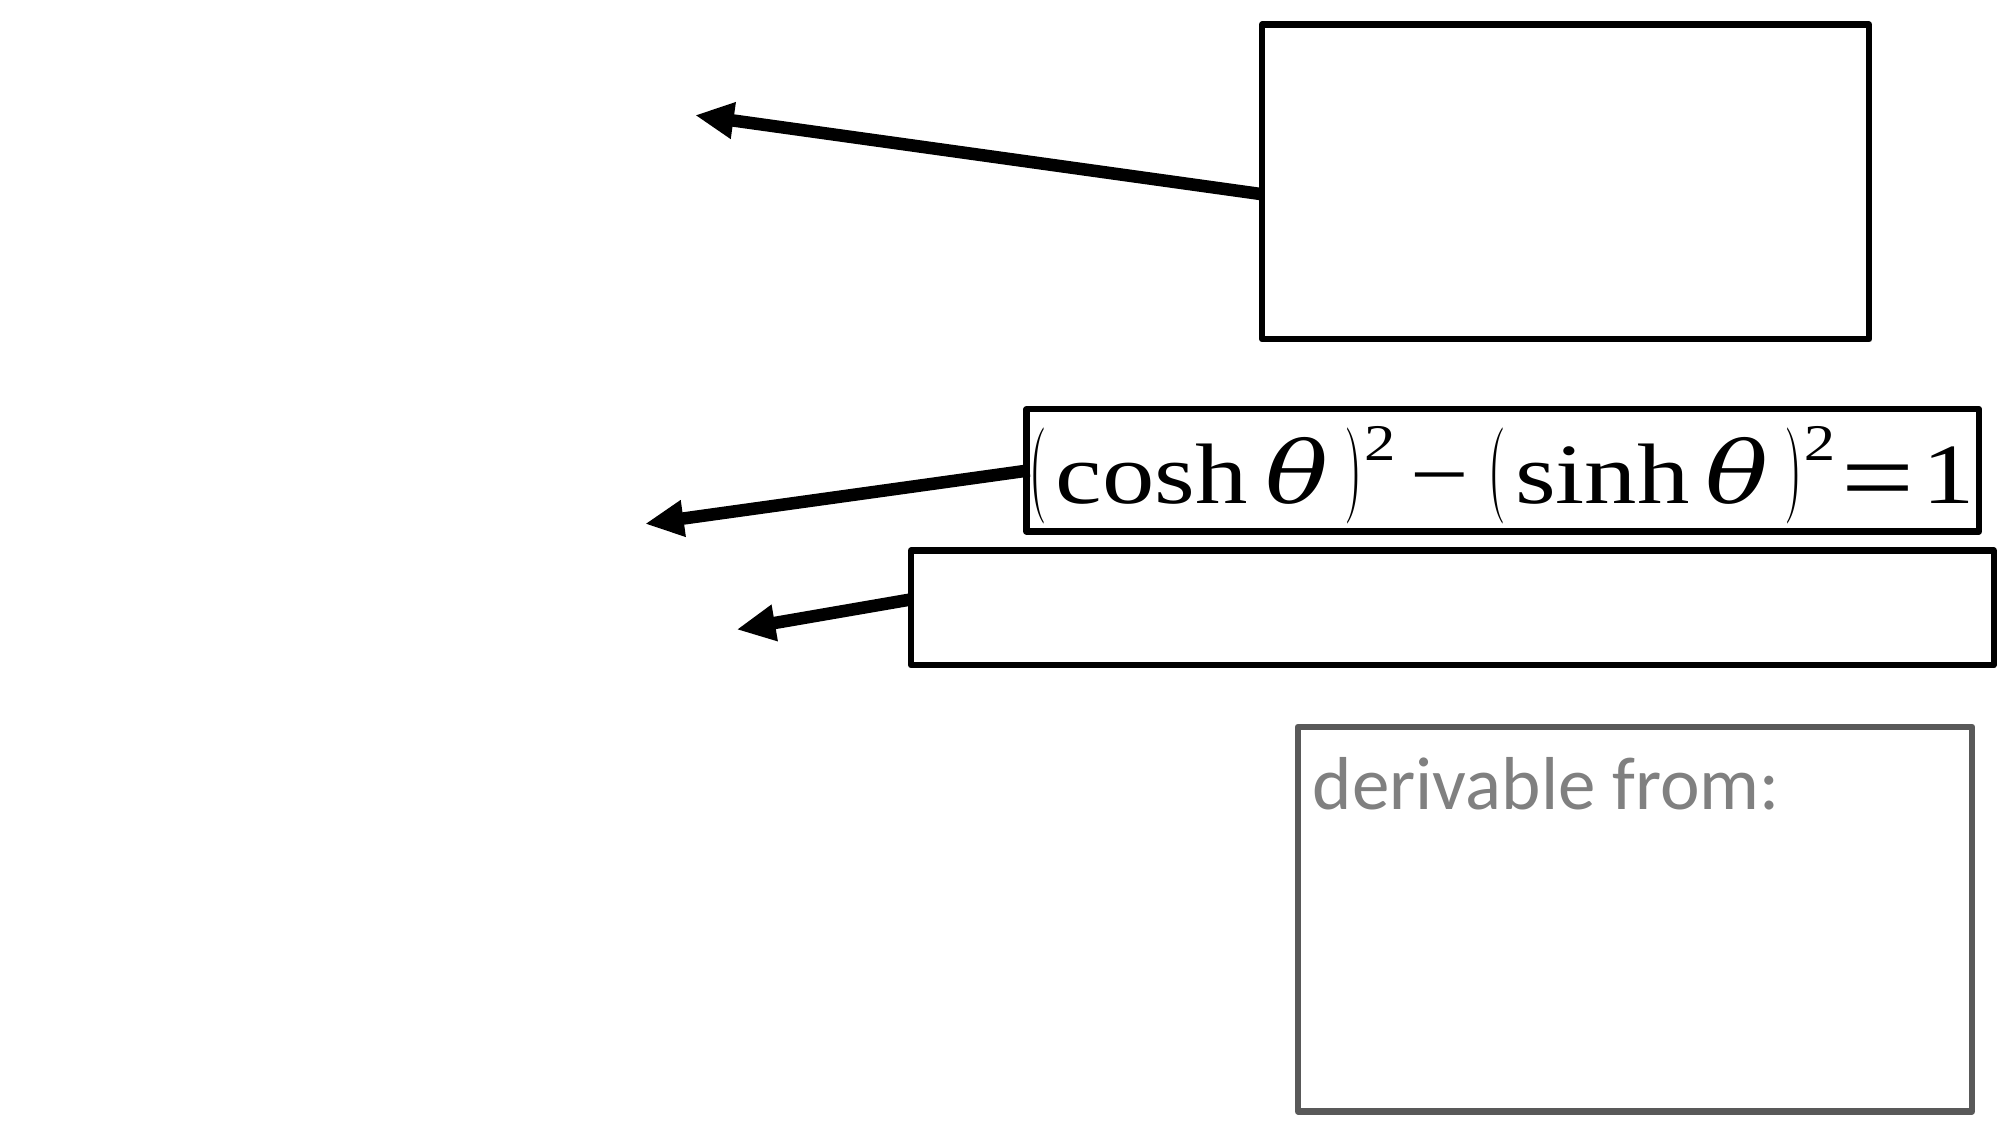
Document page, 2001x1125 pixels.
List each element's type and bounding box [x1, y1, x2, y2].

text_box [696, 24, 1870, 391]
text_box [737, 550, 1994, 709]
text_box [646, 412, 1976, 529]
